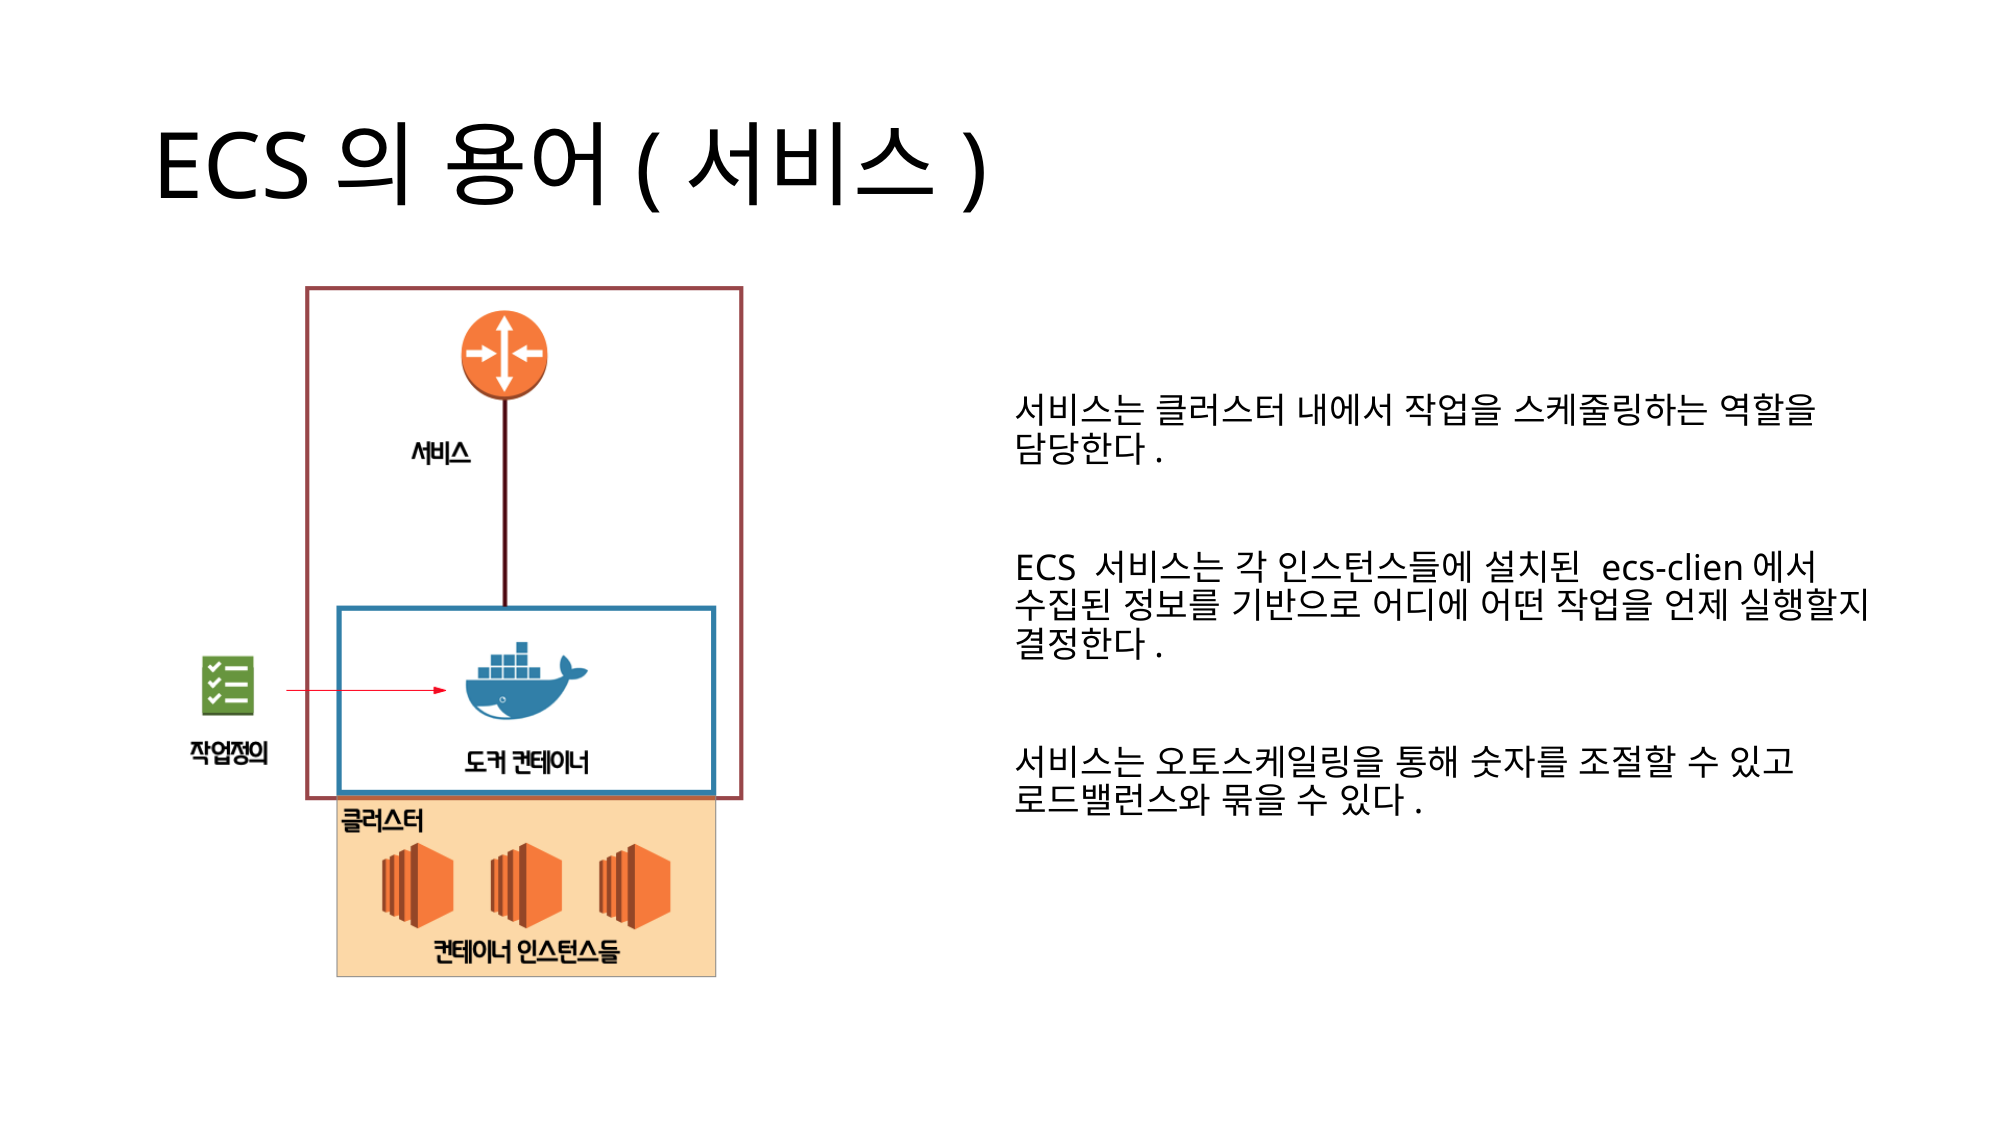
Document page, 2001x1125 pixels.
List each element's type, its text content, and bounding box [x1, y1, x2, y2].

picture [156, 258, 782, 999]
title ECS의 용어(서비스) [137, 59, 1863, 278]
text_box 서비스는 클러스터 내에서 작업을 스케줄링하는 역할을 담당한다. ECS 서비스는 각 인스턴스들에 설치된 ecs-clien에서 수집된 정보를 기반으로 어디에 어떤 작업을 언제 실행할지 결정한다. 서비스는 오토스케일링을 통해 숫자를 조절할 수 있고 로드밸런스와 묶을 수 있다. [999, 322, 1905, 1125]
